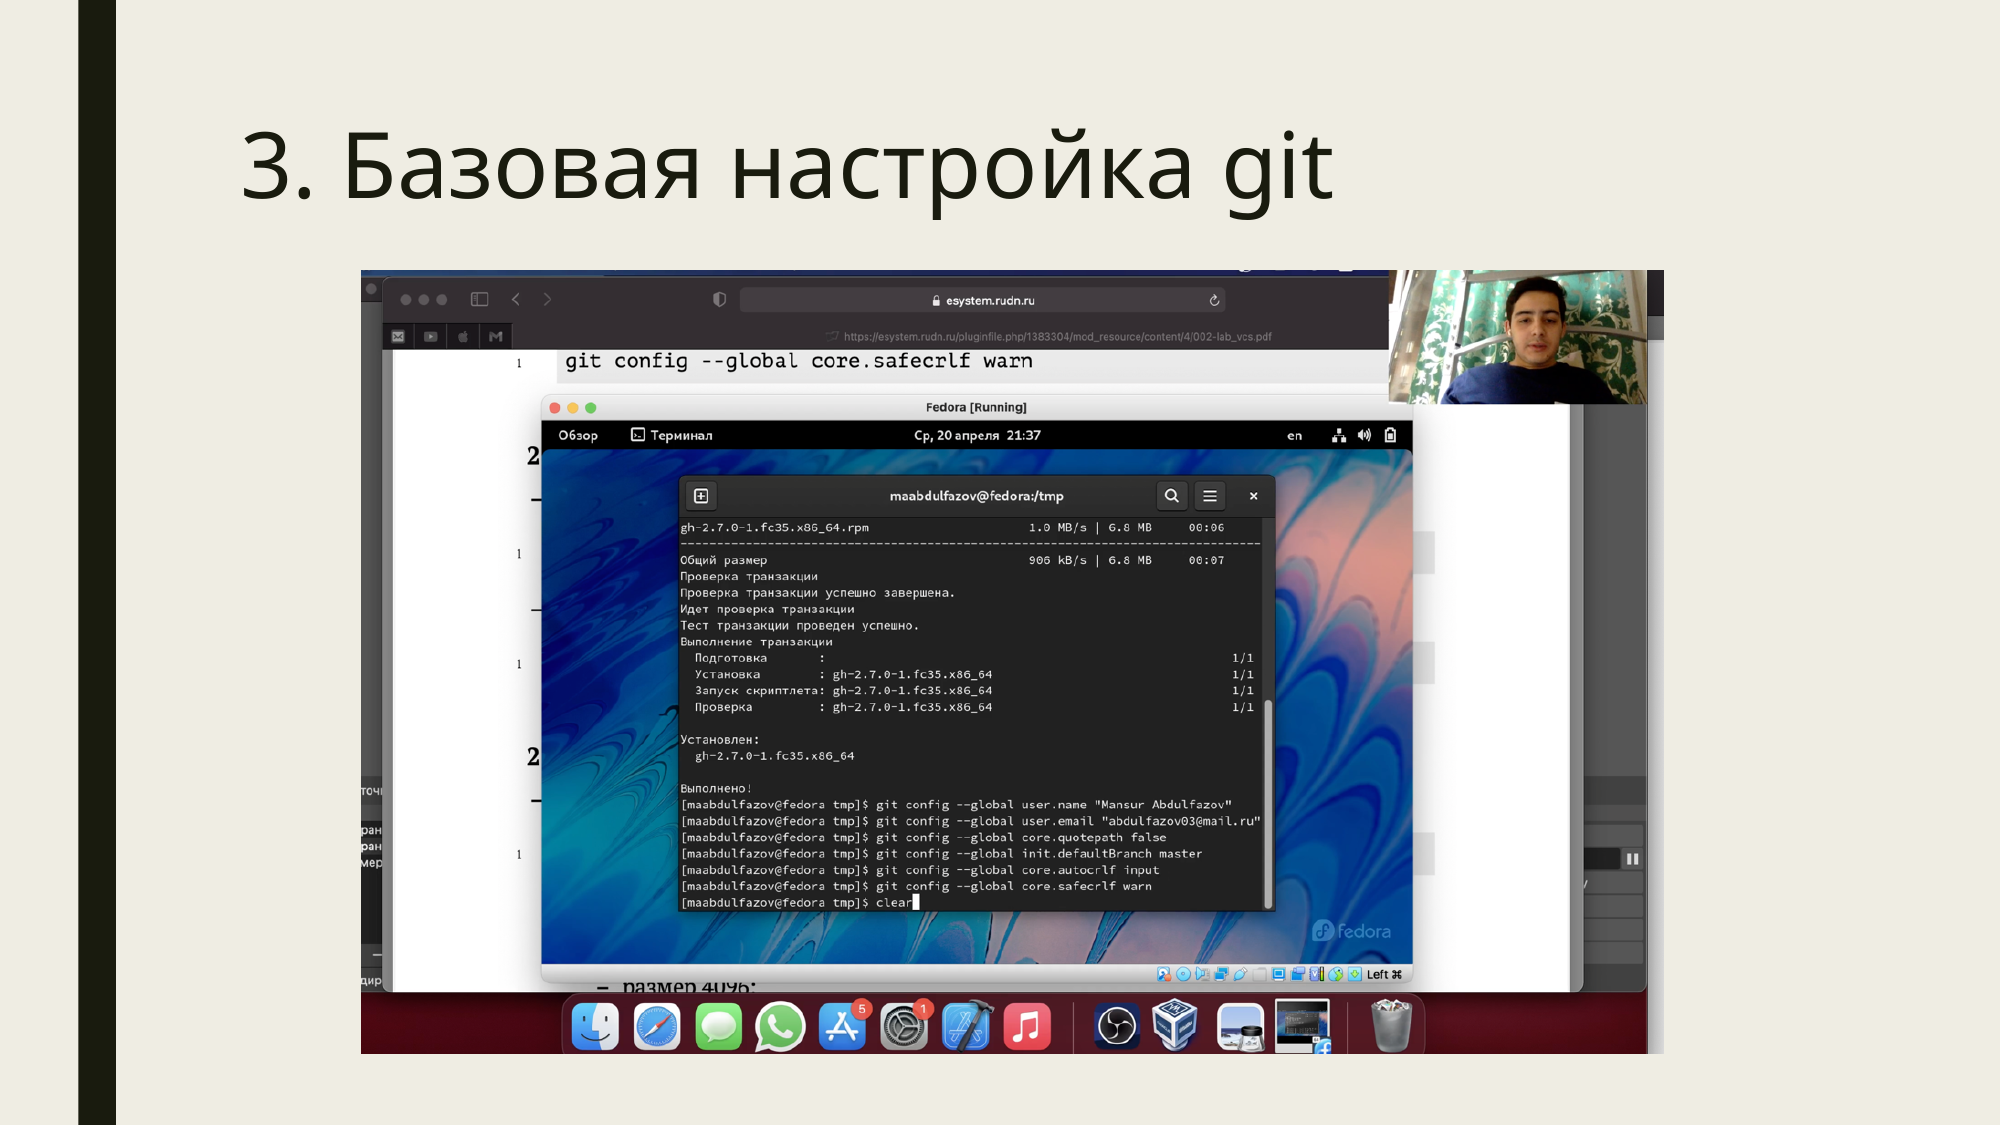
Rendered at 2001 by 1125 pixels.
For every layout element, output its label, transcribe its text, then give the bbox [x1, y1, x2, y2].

title 3. Базовая настройка git [225, 112, 1800, 357]
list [361, 270, 1664, 1055]
